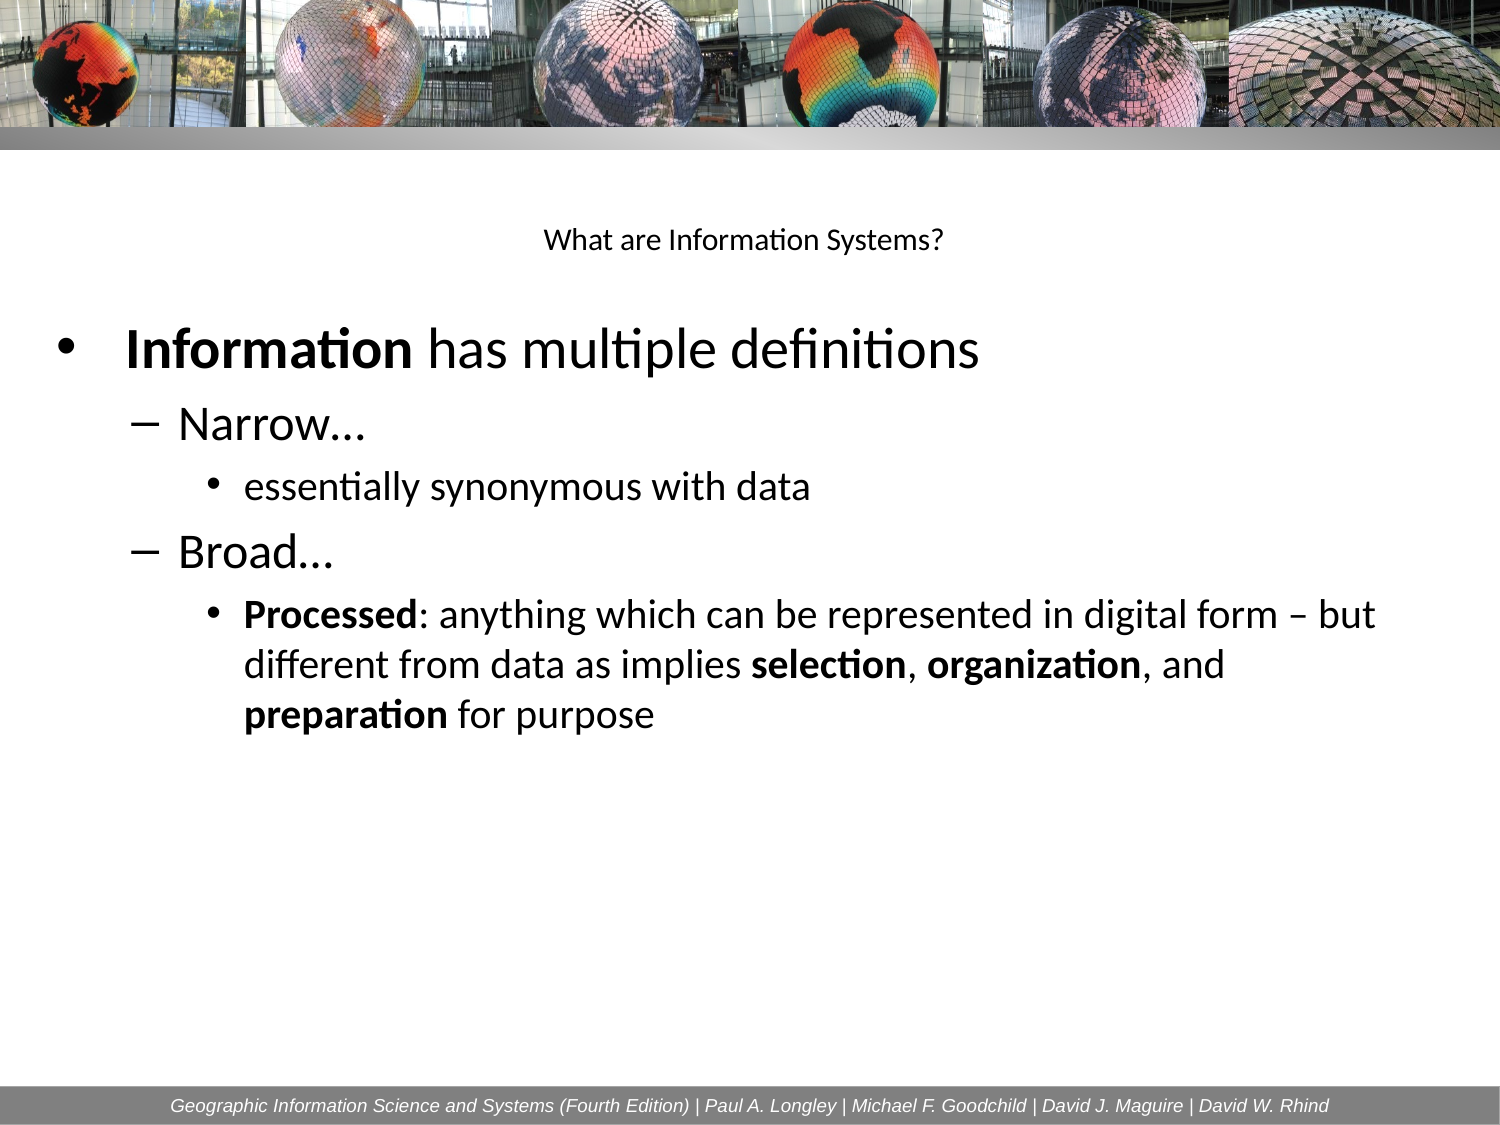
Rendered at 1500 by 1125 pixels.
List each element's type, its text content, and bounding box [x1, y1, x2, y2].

title What are Information Systems? [17, 173, 1471, 303]
list Information has multiple definitions Narrow… essentially synonymous with data Broad… Processed: anything which can be represented in digital form – but different from data as implies selection, organization, and preparation for purpose [41, 302, 1436, 1094]
picture [0, 0, 1500, 127]
